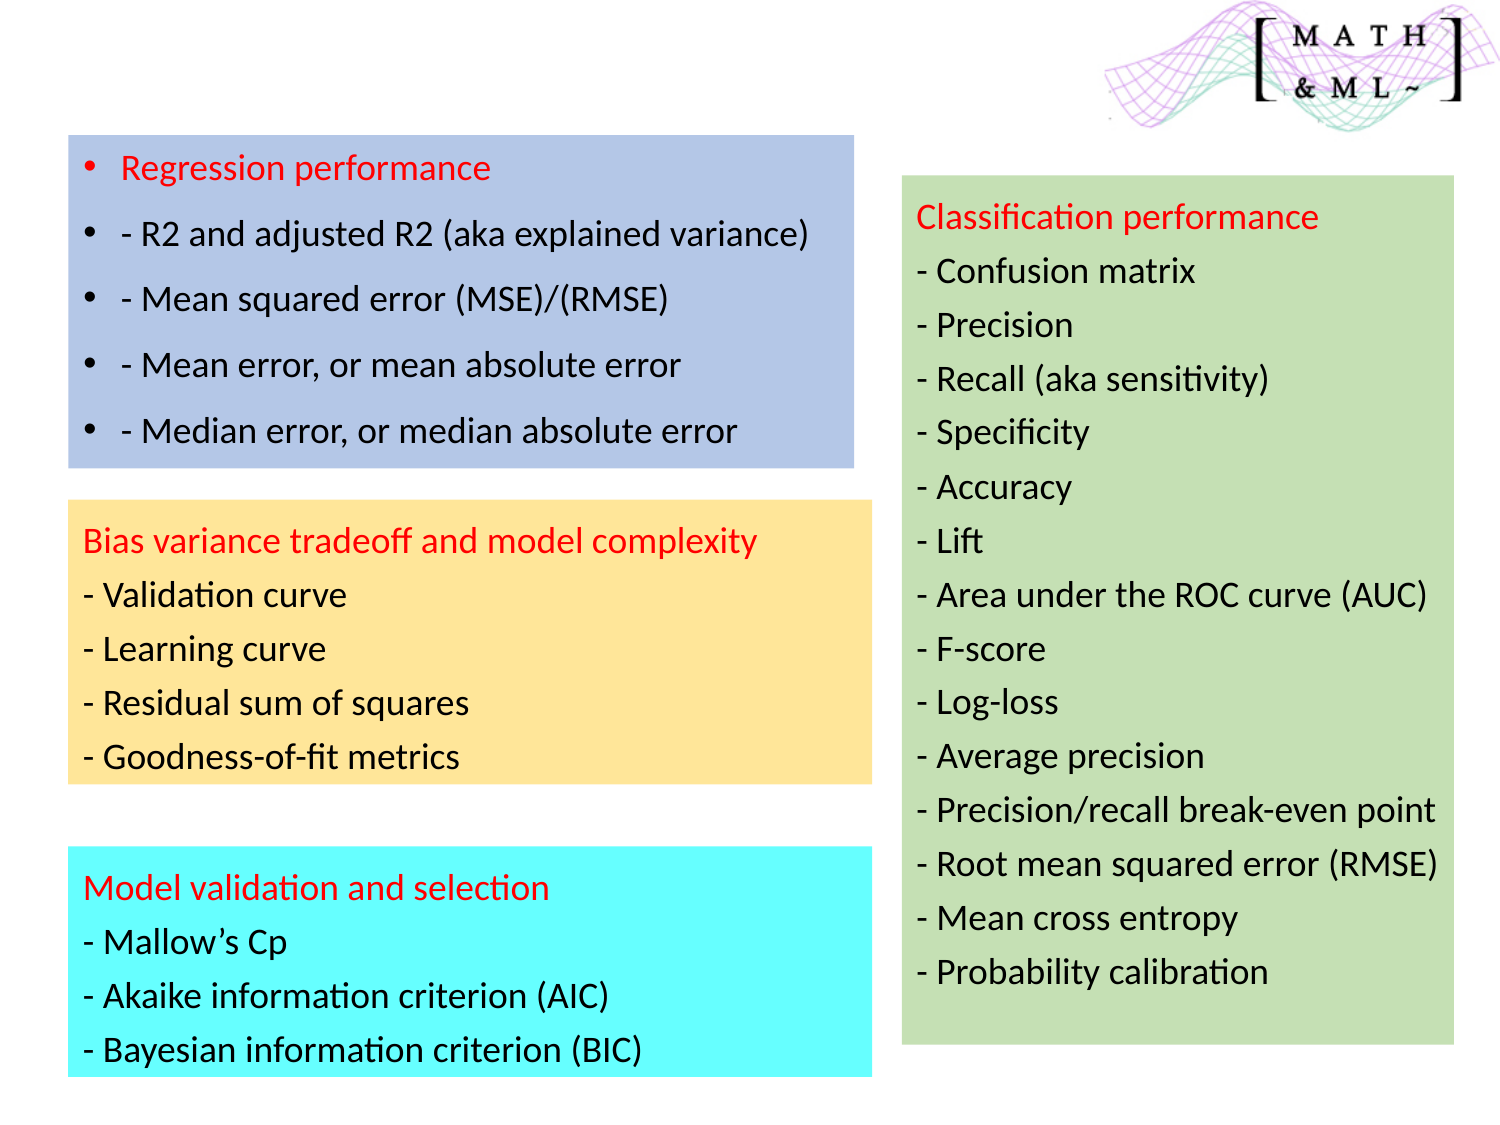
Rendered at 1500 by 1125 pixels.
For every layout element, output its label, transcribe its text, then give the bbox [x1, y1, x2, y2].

text_box Bias variance tradeoff and model complexity - Validation curve - Learning curve - Residual sum of squares - Goodness-of-fit metrics [68, 499, 873, 785]
text_box Classification performance - Confusion matrix - Precision - Recall (aka sensitivity) - Specificity - Accuracy - Lift - Area under the ROC curve (AUC) - F-score - Log-loss - Average precision - Precision/recall break-even point - Root mean squared error (RMSE) - Mean cross entropy - Probability calibration [901, 175, 1454, 1045]
text_box Model validation and selection - Mallow’s Cp - Akaike information criterion (AIC) - Bayesian information criterion (BIC) [68, 846, 873, 1077]
picture [0, 0, 1500, 1125]
list Regression performance - R2 and adjusted R2 (aka explained variance) - Mean squared error (MSE)/(RMSE) - Mean error, or mean absolute error - Median error, or median absolute error [68, 135, 855, 469]
